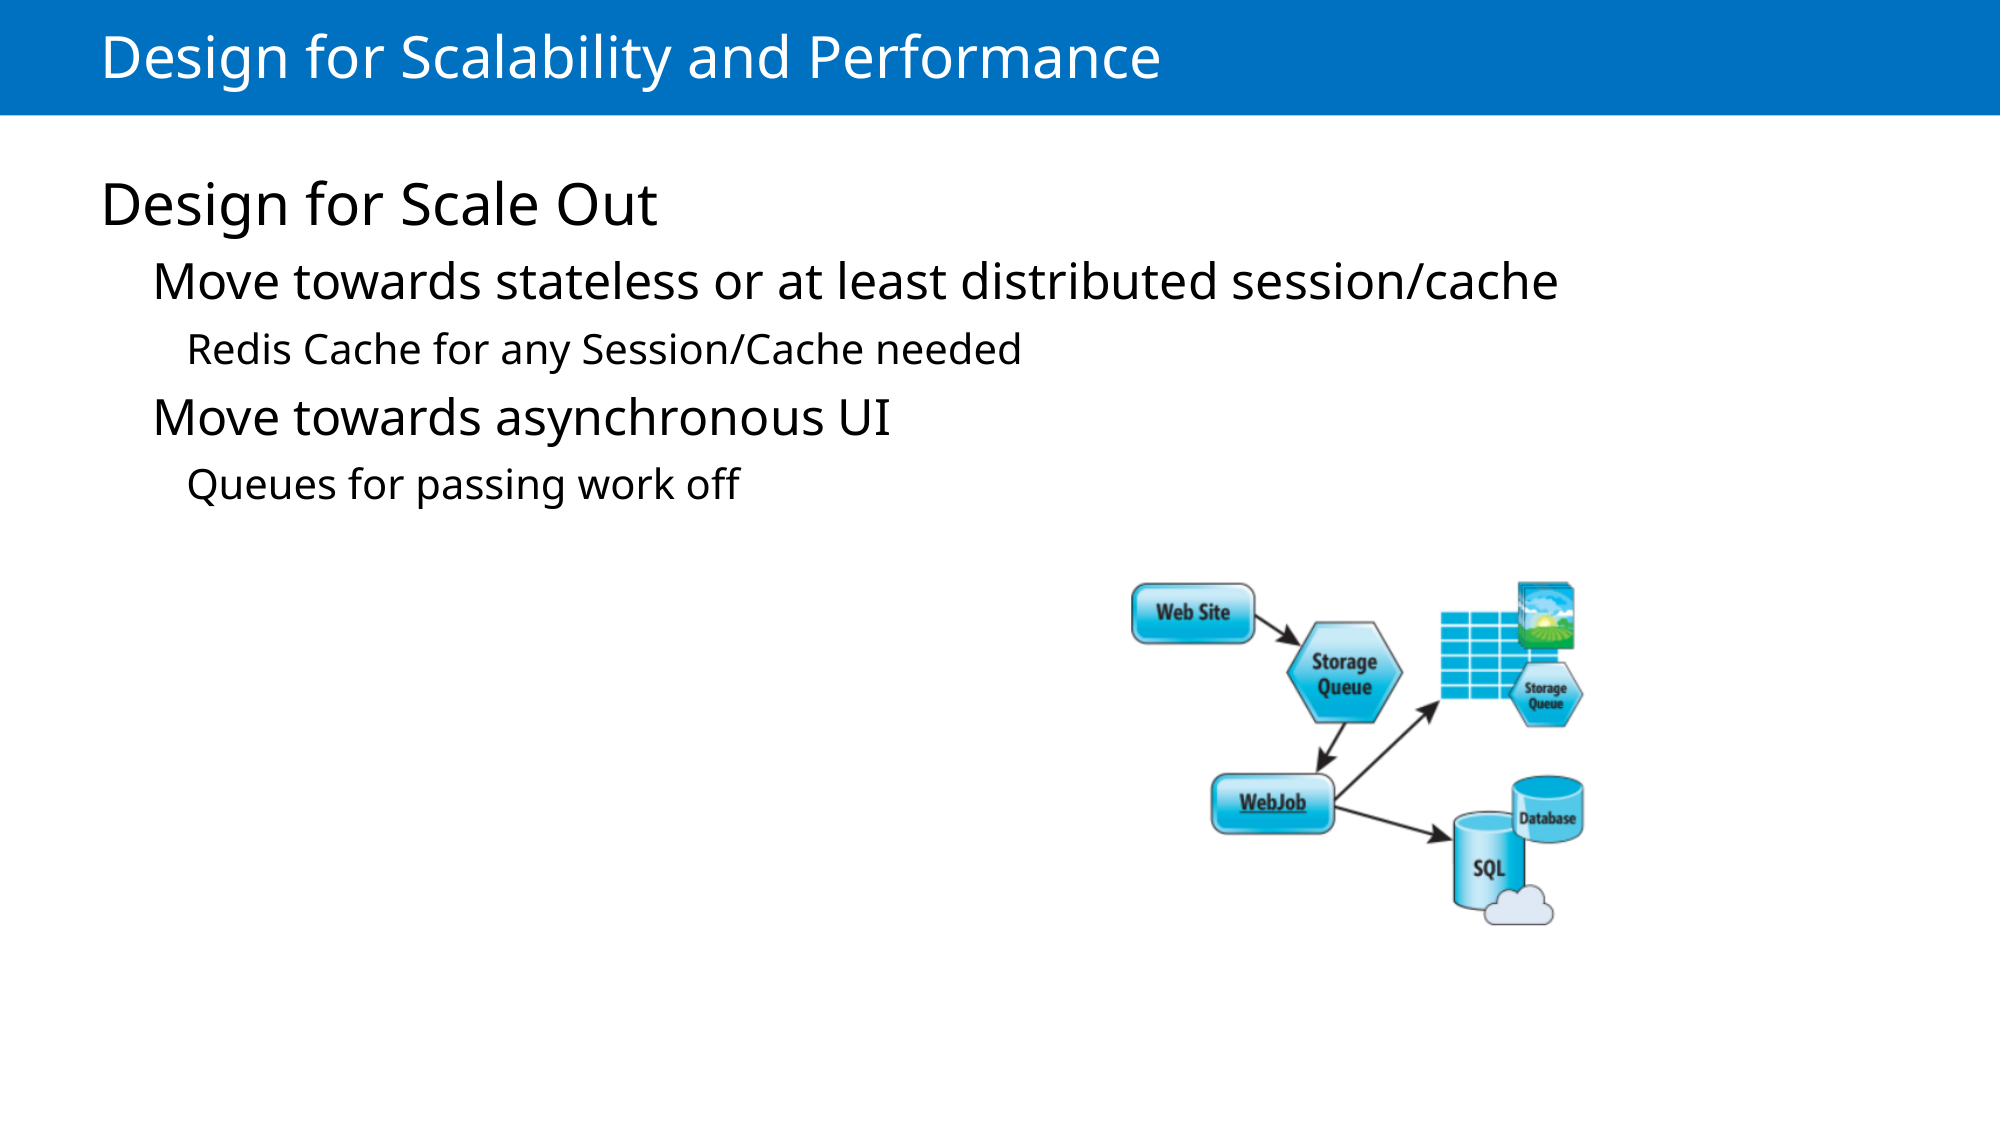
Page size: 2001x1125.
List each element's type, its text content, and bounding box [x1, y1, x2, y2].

title Design for Scalability and Performance [100, 0, 1802, 122]
picture [1114, 557, 1591, 930]
list Design for Scale Out Move towards stateless or at least distributed session/cache Redis Cache for any Session/Cache needed Move towards asynchronous UI Queues for passing work off [100, 167, 1877, 1013]
